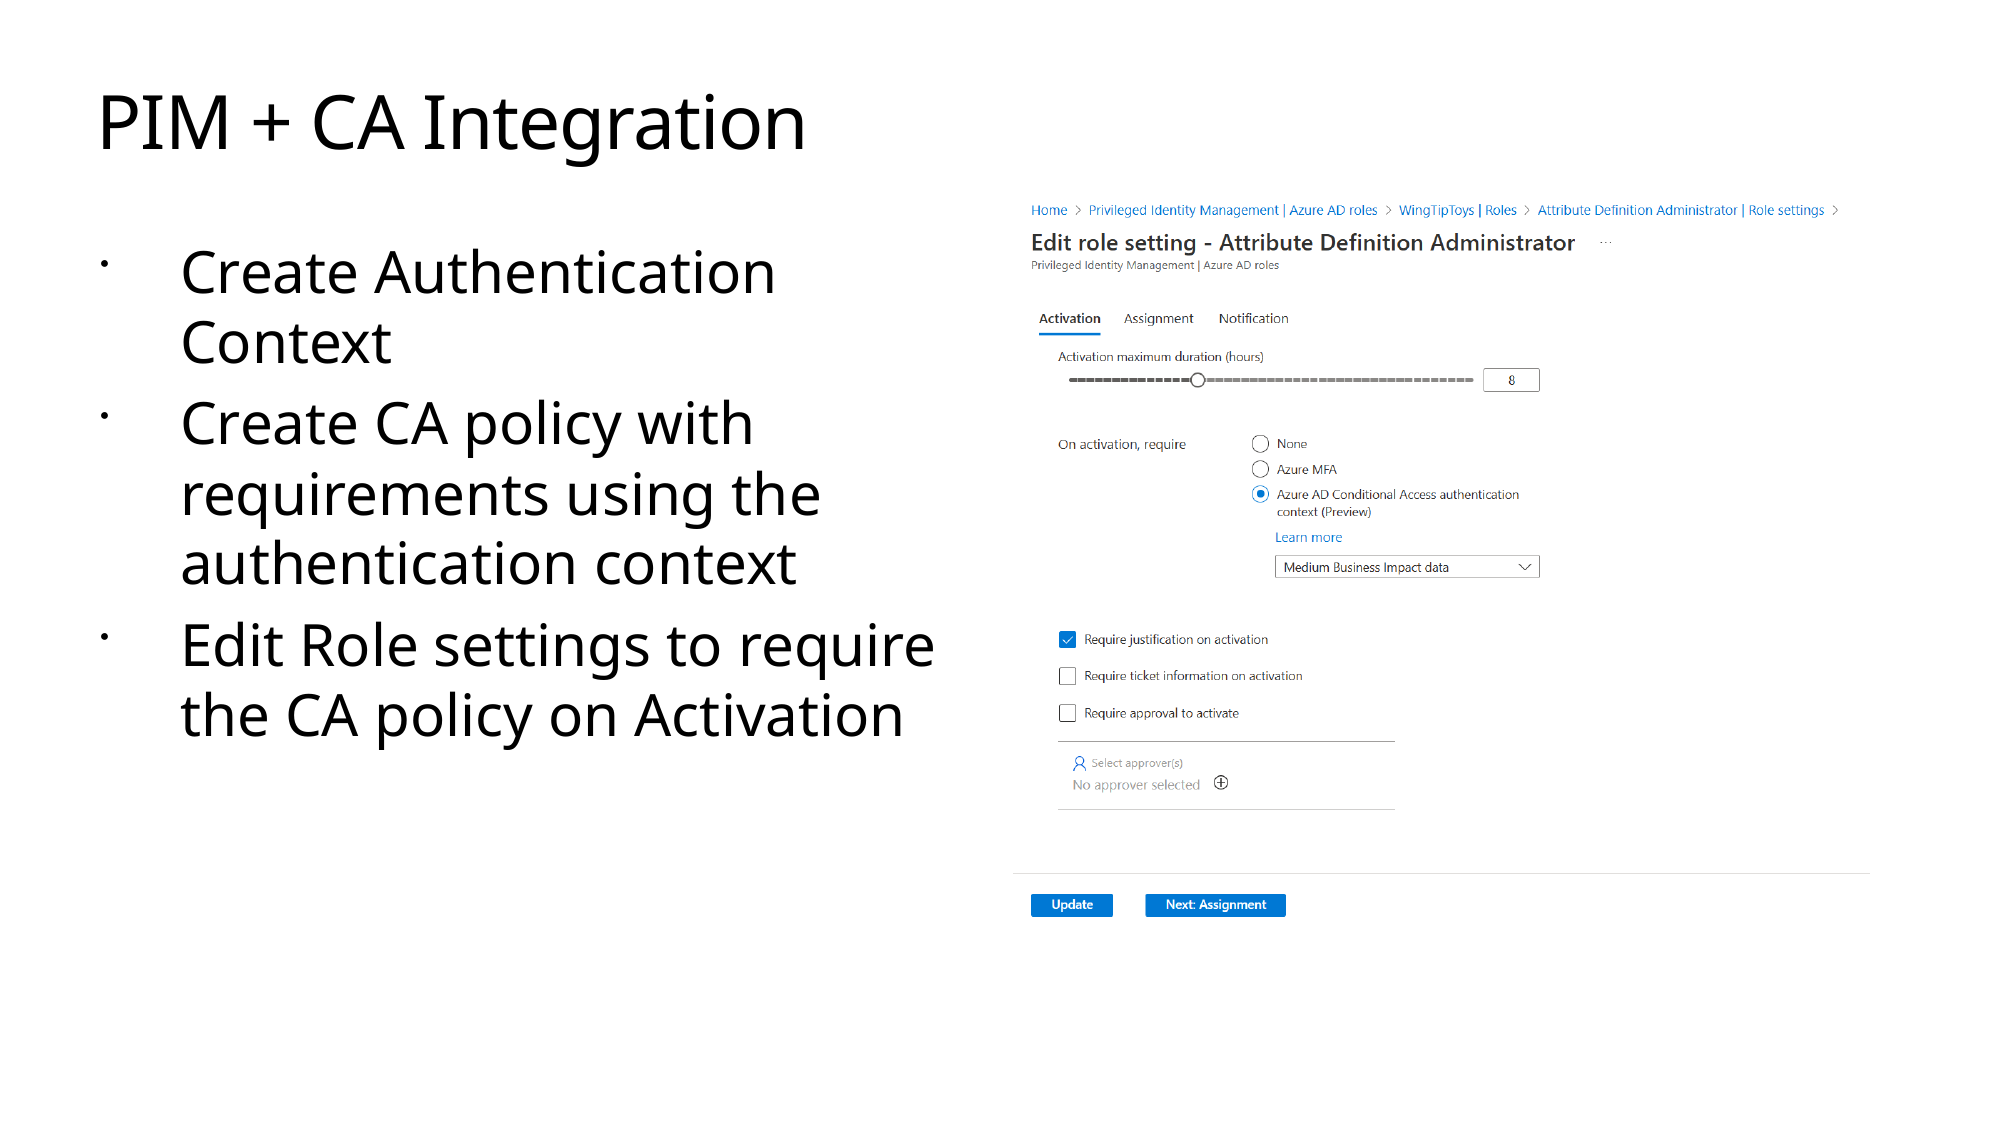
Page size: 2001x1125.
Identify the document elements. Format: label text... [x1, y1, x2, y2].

list Create Authentication Context Create CA policy with requirements using the authentication context Edit Role settings to require the CA policy on Activation [95, 235, 951, 1029]
picture [1012, 192, 1870, 932]
title PIM + CA Integration [96, 75, 1904, 166]
